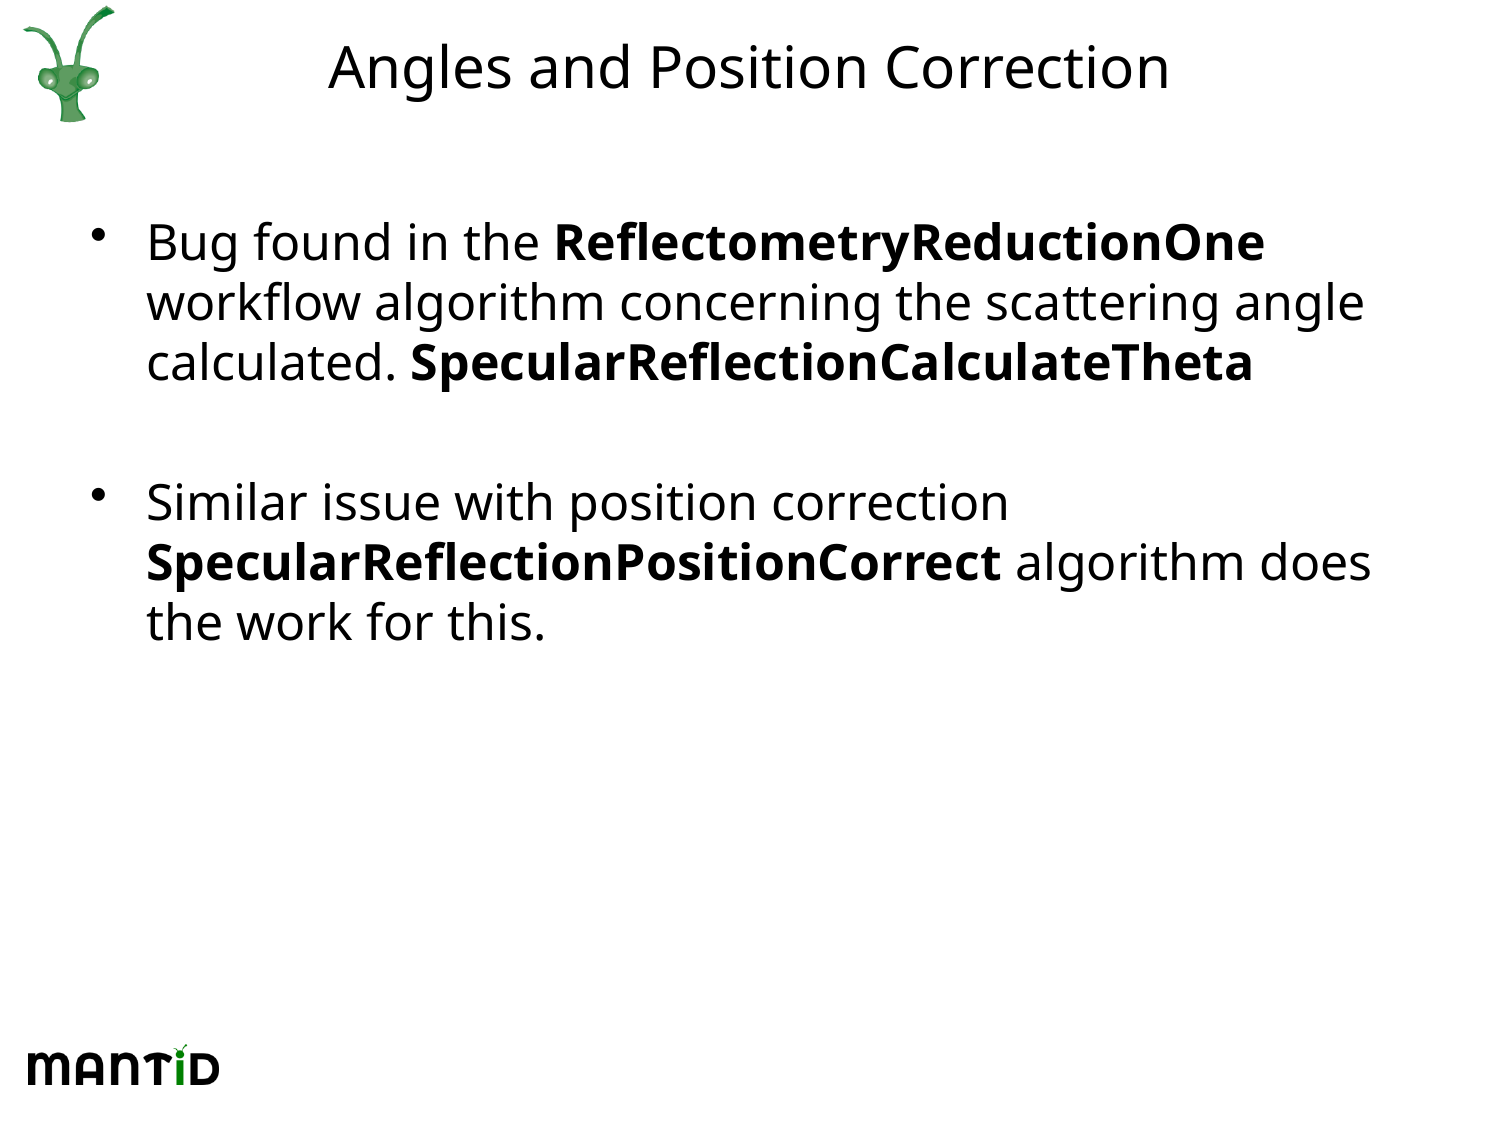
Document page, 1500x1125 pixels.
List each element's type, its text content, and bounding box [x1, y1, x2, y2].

title Angles and Position Correction [75, 0, 1425, 160]
picture [0, 0, 75, 127]
picture [28, 1044, 219, 1085]
list Bug found in the ReflectometryReductionOne workflow algorithm concerning the scattering angle calculated. SpecularReflectionCalculateTheta Similar issue with position correction SpecularReflectionPositionCorrect algorithm does the work for this. [75, 203, 1425, 894]
